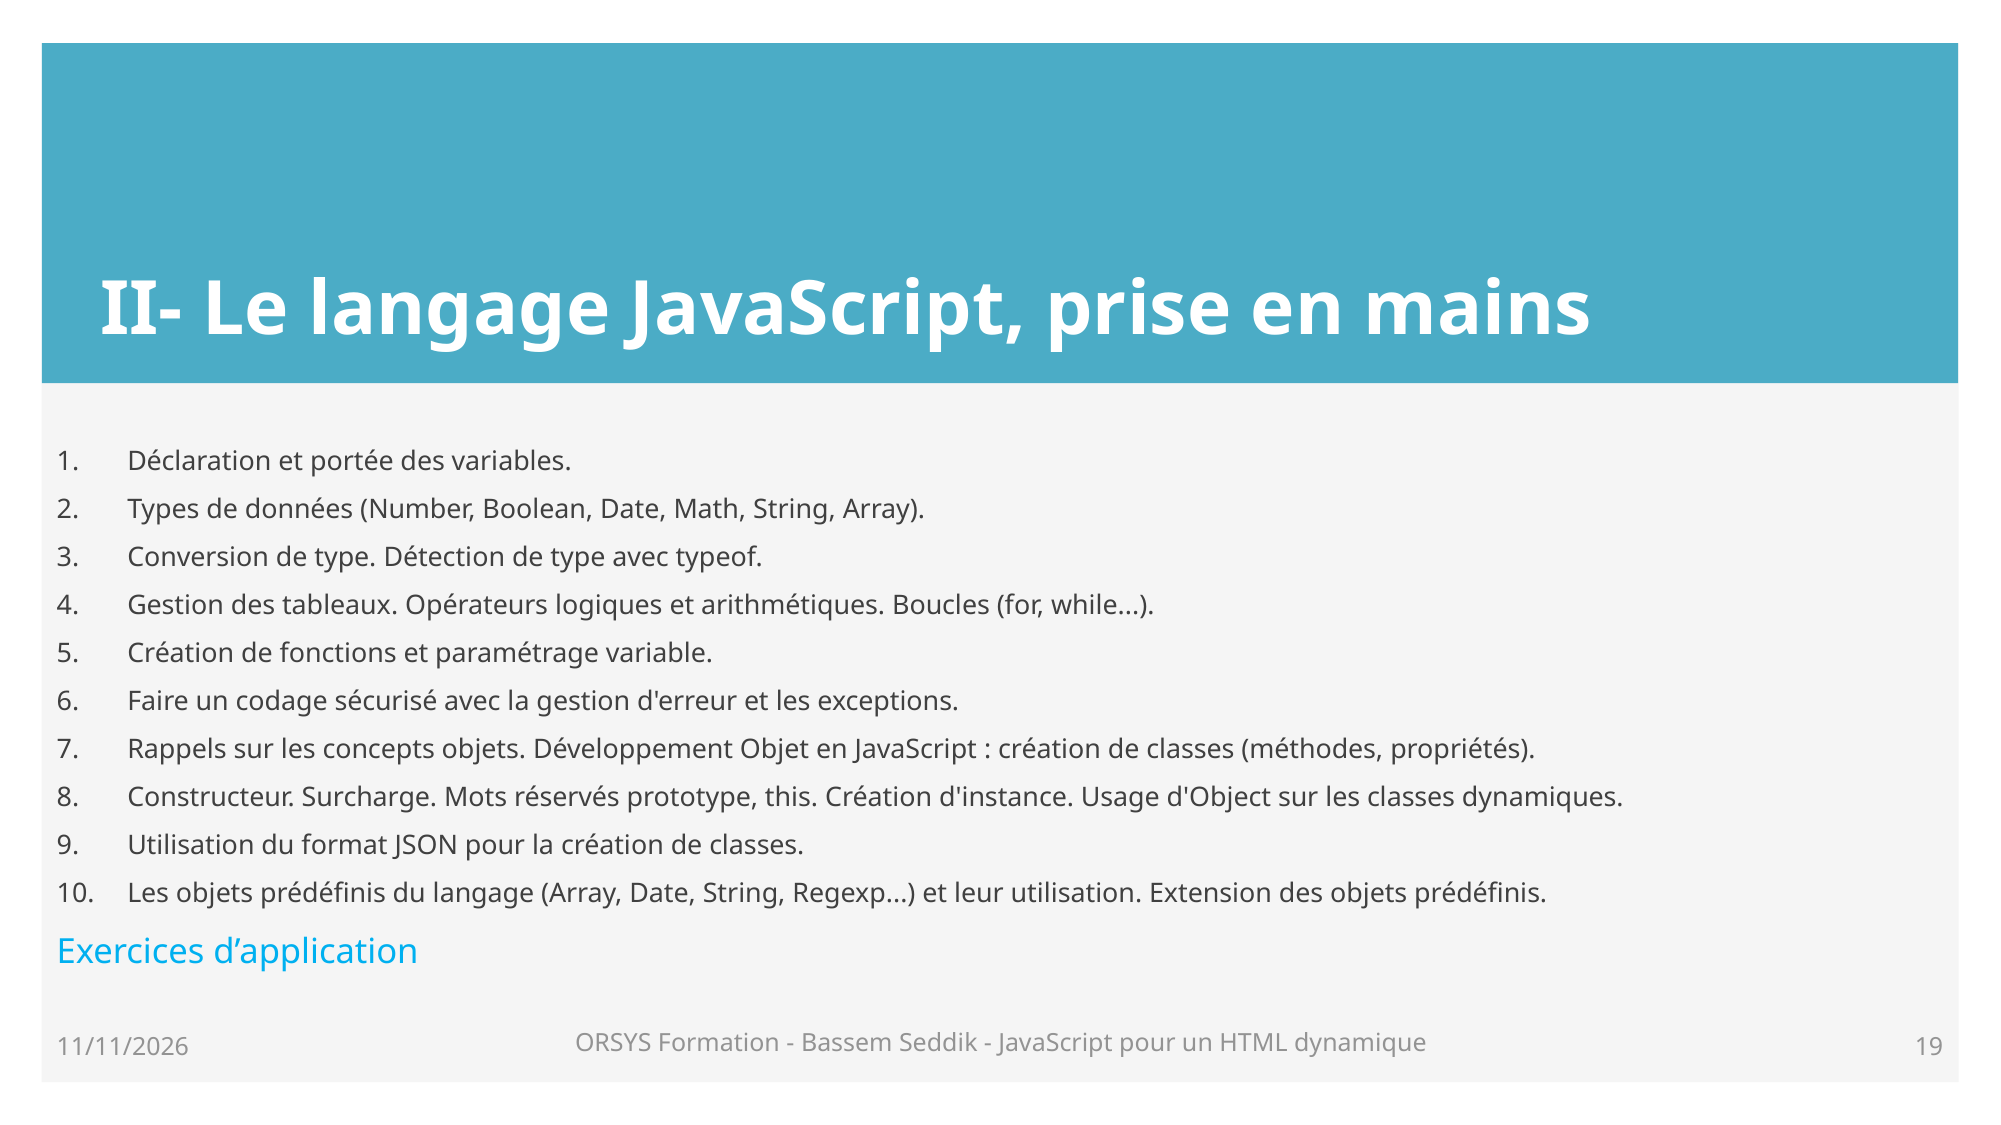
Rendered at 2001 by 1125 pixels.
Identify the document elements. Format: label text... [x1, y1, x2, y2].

title II- Le langage JavaScript, prise en mains [85, 73, 1888, 357]
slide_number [41, 1017, 294, 1078]
footer ORSYS Formation - Bassem Seddik - JavaScript pour un HTML dynamique [358, 1012, 1645, 1072]
slide_number 19 [1673, 1017, 1959, 1078]
list Déclaration et portée des variables. Types de données (Number, Boolean, Date, Math, String, Array). Conversion de type. Détection de type avec typeof. Gestion des tableaux. Opérateurs logiques et arithmétiques. Boucles (for, while...). Création de fonctions et paramétrage variable. Faire un codage sécurisé avec la gestion d'erreur et les exceptions. Rappels sur les concepts objets. Développement Objet en JavaScript : création de classes (méthodes, propriétés). Constructeur. Surcharge. Mots réservés prototype, this. Création d'instance. Usage d'Object sur les classes dynamiques. Utilisation du format JSON pour la création de classes. Les objets prédéfinis du langage (Array, Date, String, Regexp...) et leur utilisation. Extension des objets prédéfinis. Exercices d’application [41, 420, 1962, 988]
